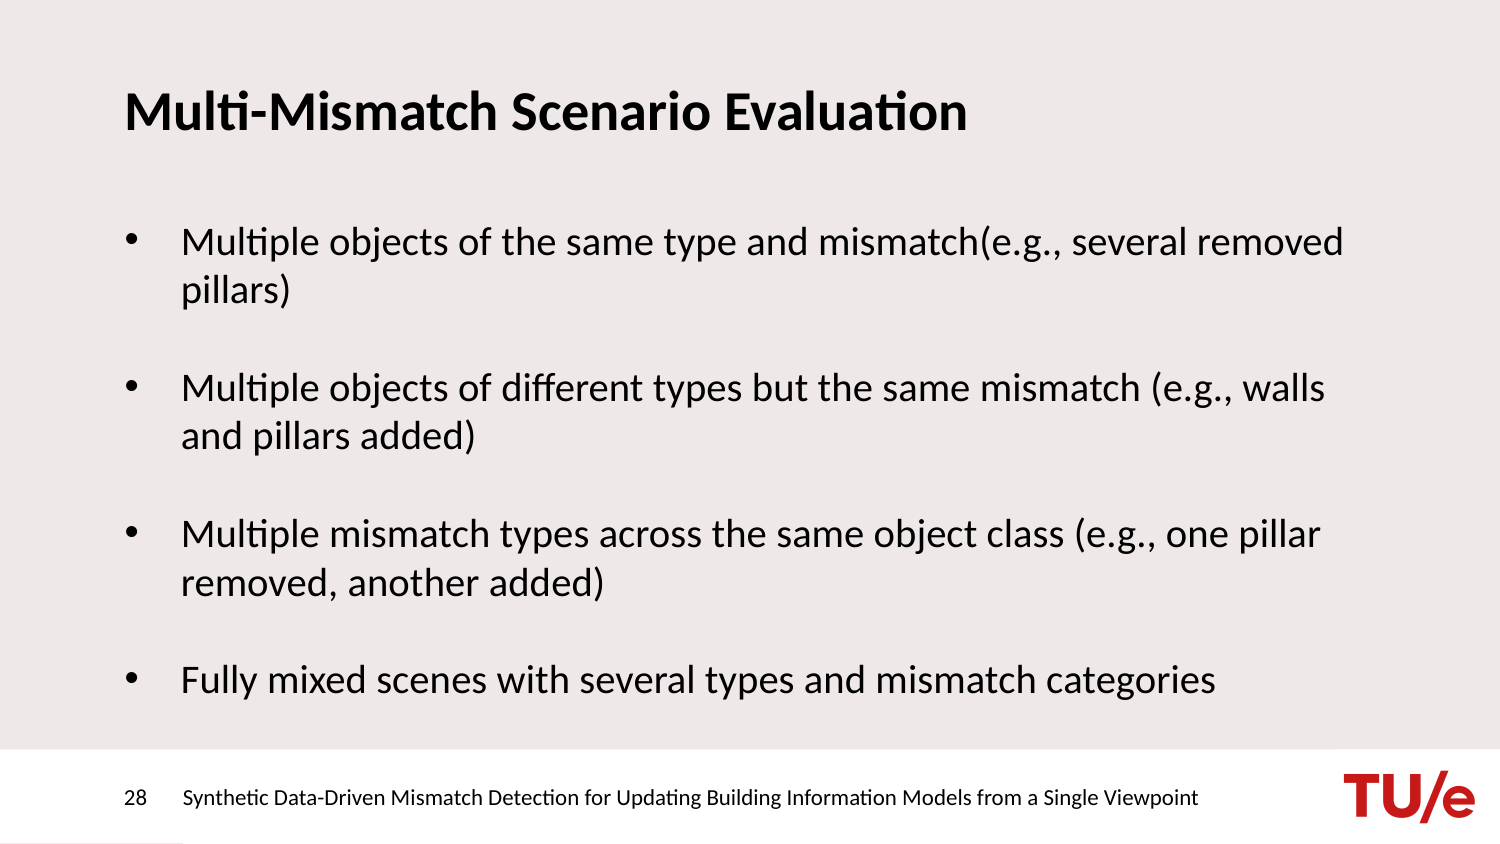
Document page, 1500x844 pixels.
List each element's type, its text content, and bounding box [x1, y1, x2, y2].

picture [1339, 749, 1500, 844]
footer Synthetic Data-Driven Mismatch Detection for Updating Building Information Models from a Single Viewpoint [183, 749, 1339, 844]
slide_number 28 [0, 749, 183, 844]
title Multi-Mismatch Scenario Evaluation [124, 85, 1364, 174]
list Multiple objects of the same type and mismatch(e.g., several removed pillars) Multiple objects of different types but the same mismatch (e.g., walls and pillars added) Multiple mismatch types across the same object class (e.g., one pillar removed, another added) Fully mixed scenes with several types and mismatch categories [124, 214, 1364, 734]
